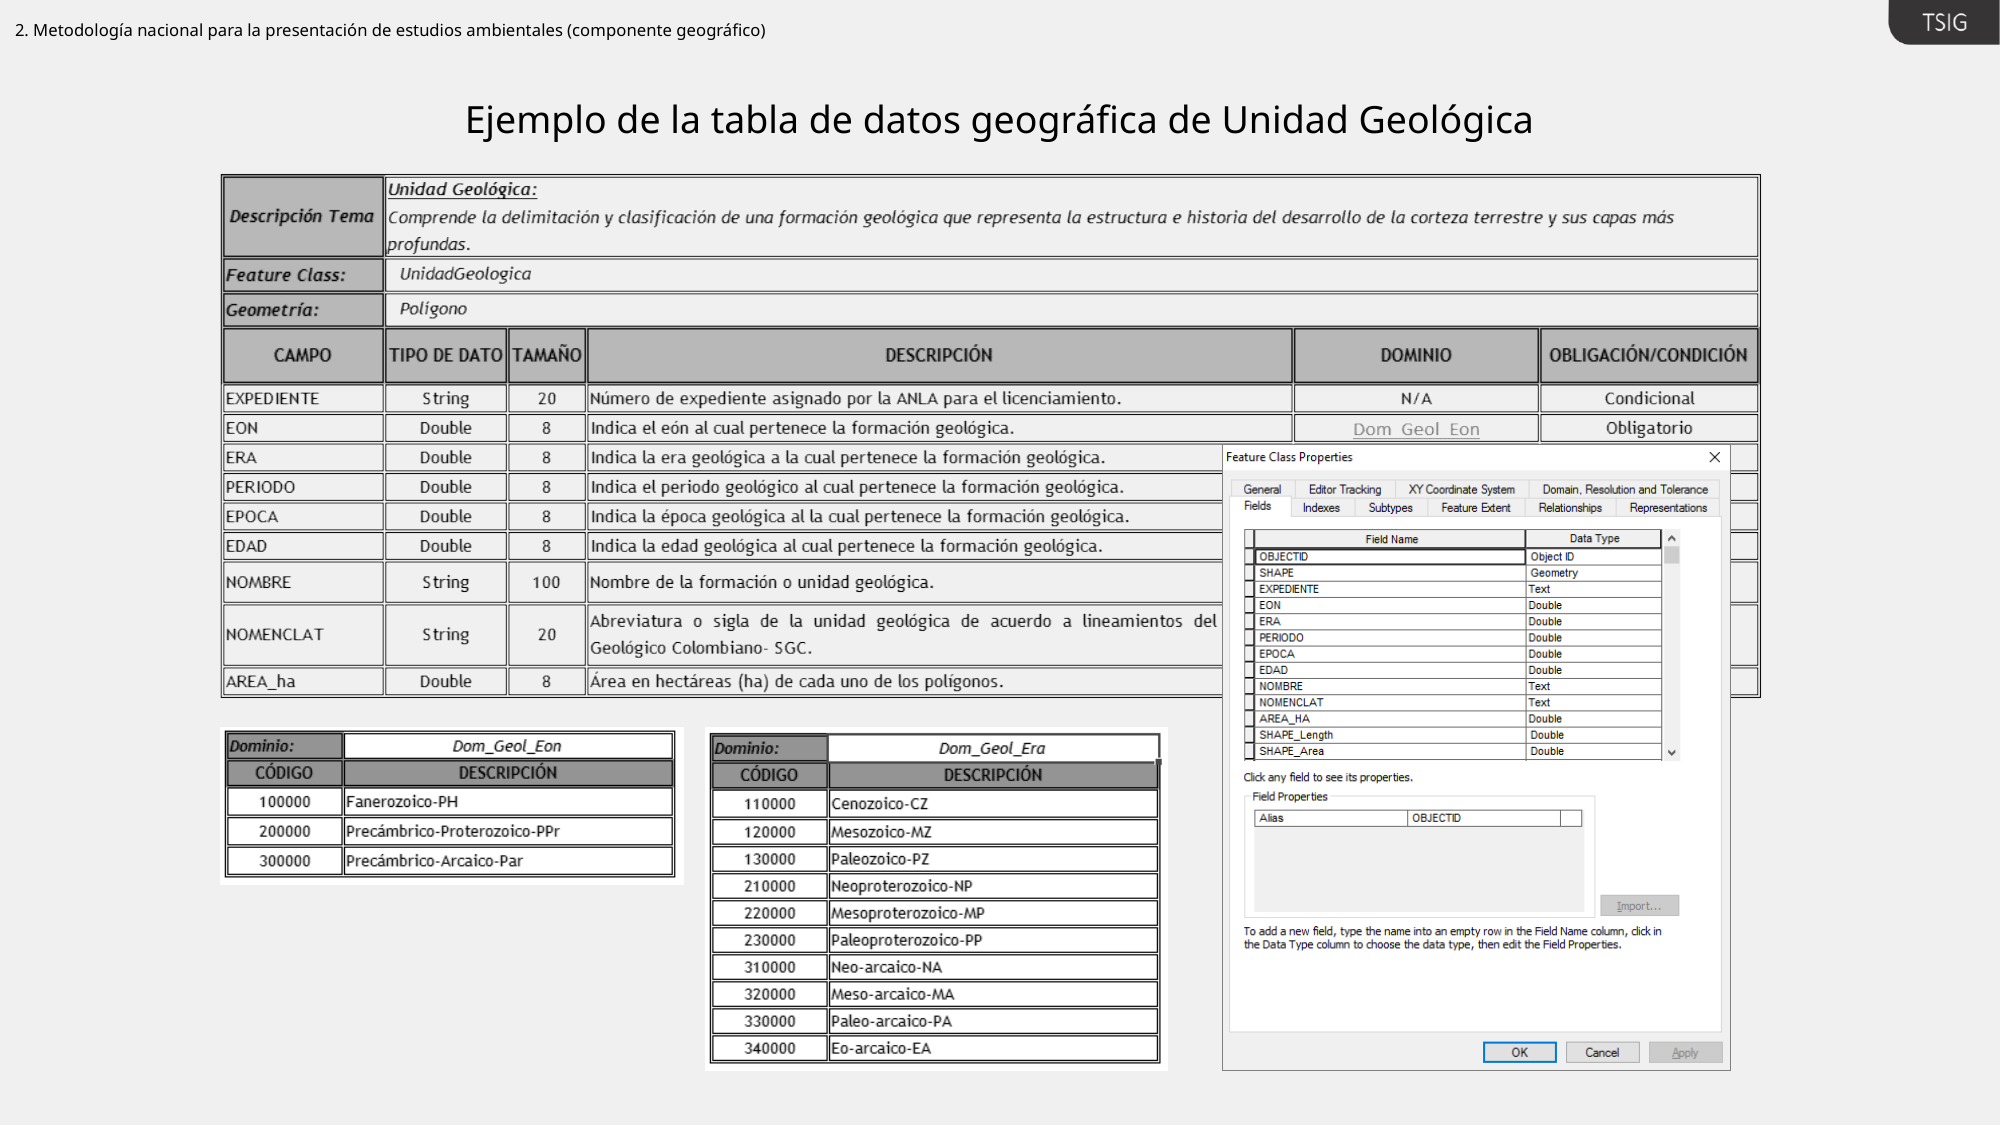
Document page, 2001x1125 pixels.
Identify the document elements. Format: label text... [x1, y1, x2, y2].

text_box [214, 166, 1768, 1071]
text_box 2. Metodología nacional para la presentación de estudios ambientales (componente geográfico) [0, 0, 2000, 59]
picture [1888, 0, 2000, 46]
text_box Ejemplo de la tabla de datos geográfica de Unidad Geológica [0, 88, 2000, 149]
